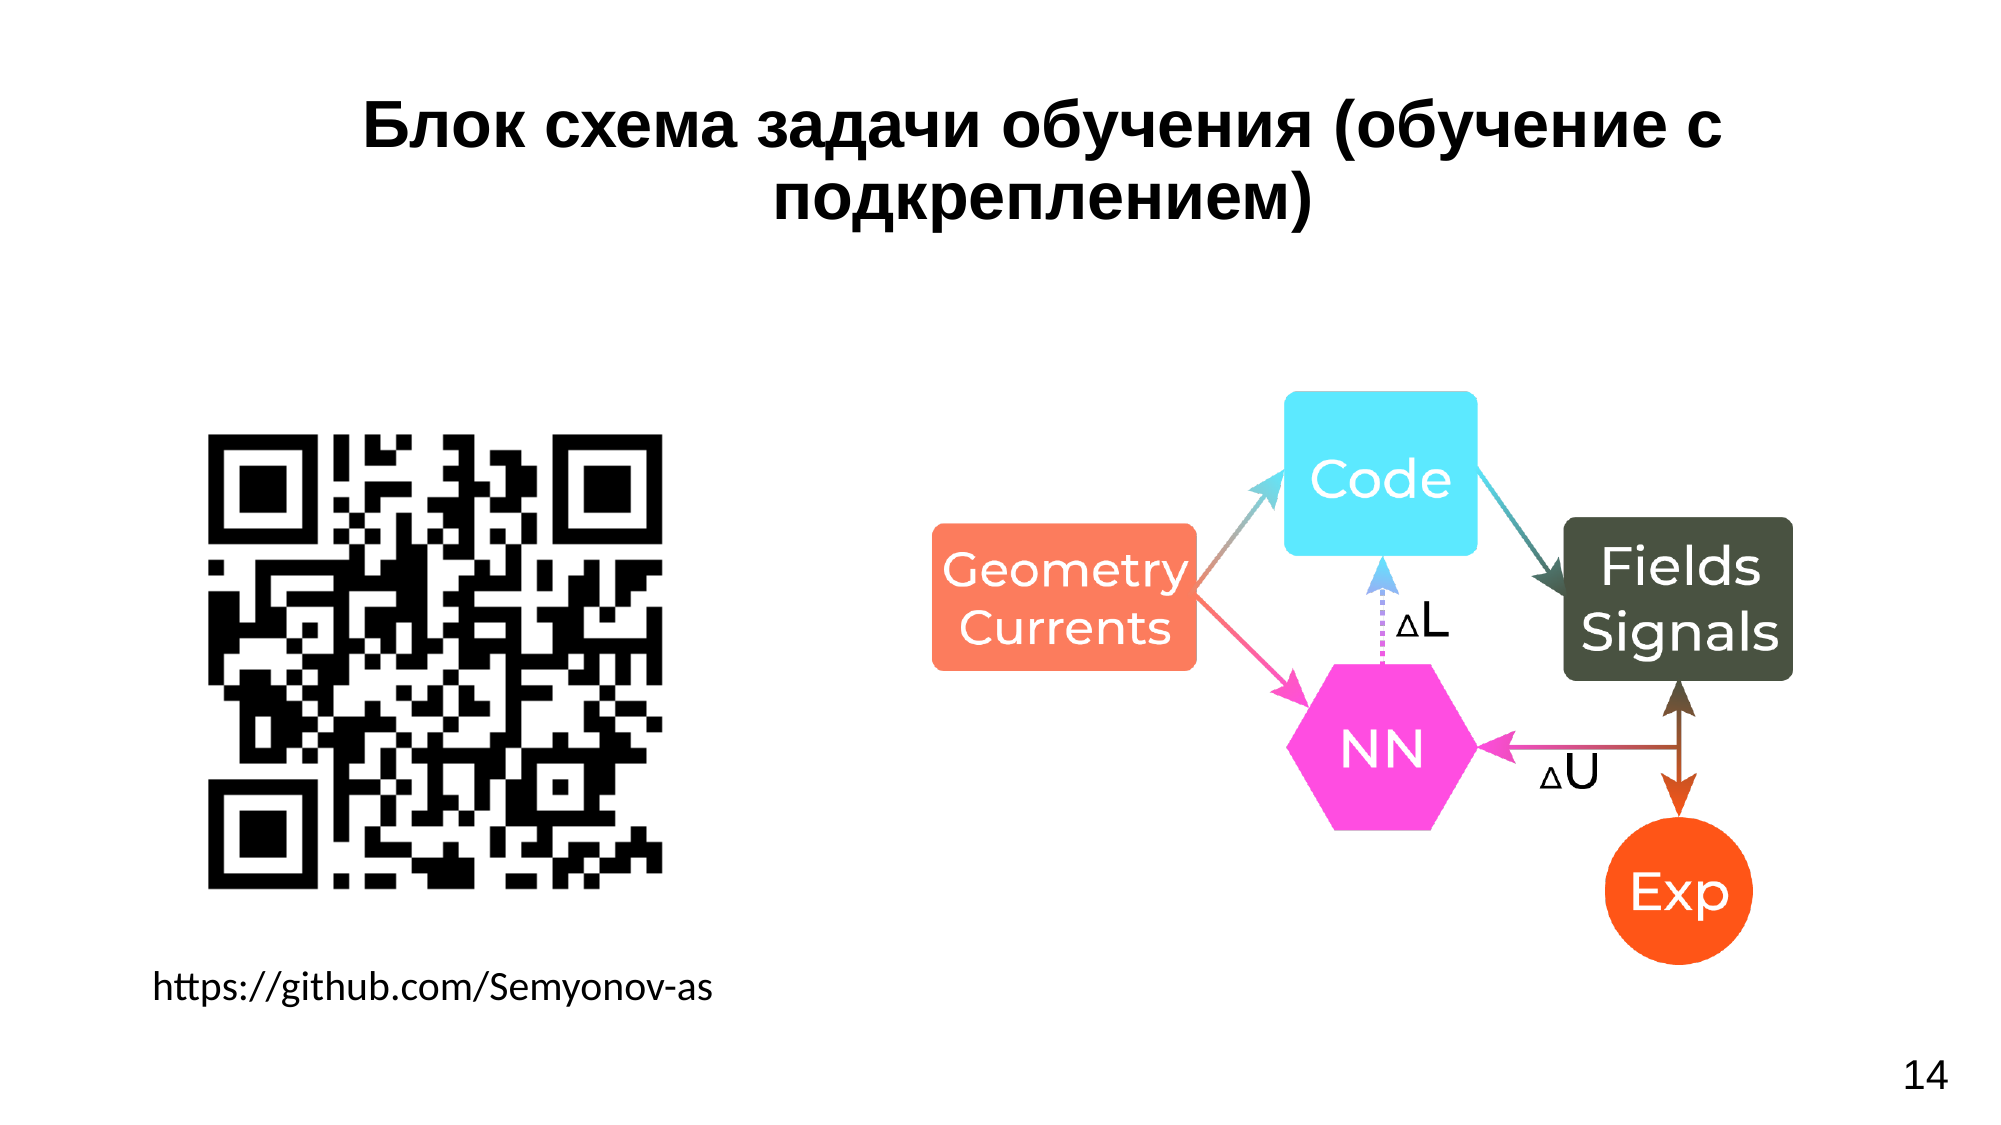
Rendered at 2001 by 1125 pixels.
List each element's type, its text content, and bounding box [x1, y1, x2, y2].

picture [146, 372, 725, 952]
picture [907, 289, 1853, 1074]
text_box https://github.com/Semyonov-as [137, 951, 735, 1016]
text_box 14 [1865, 1040, 1987, 1106]
title Блок схема задачи обучения (обучение с подкреплением) [137, 59, 1949, 264]
